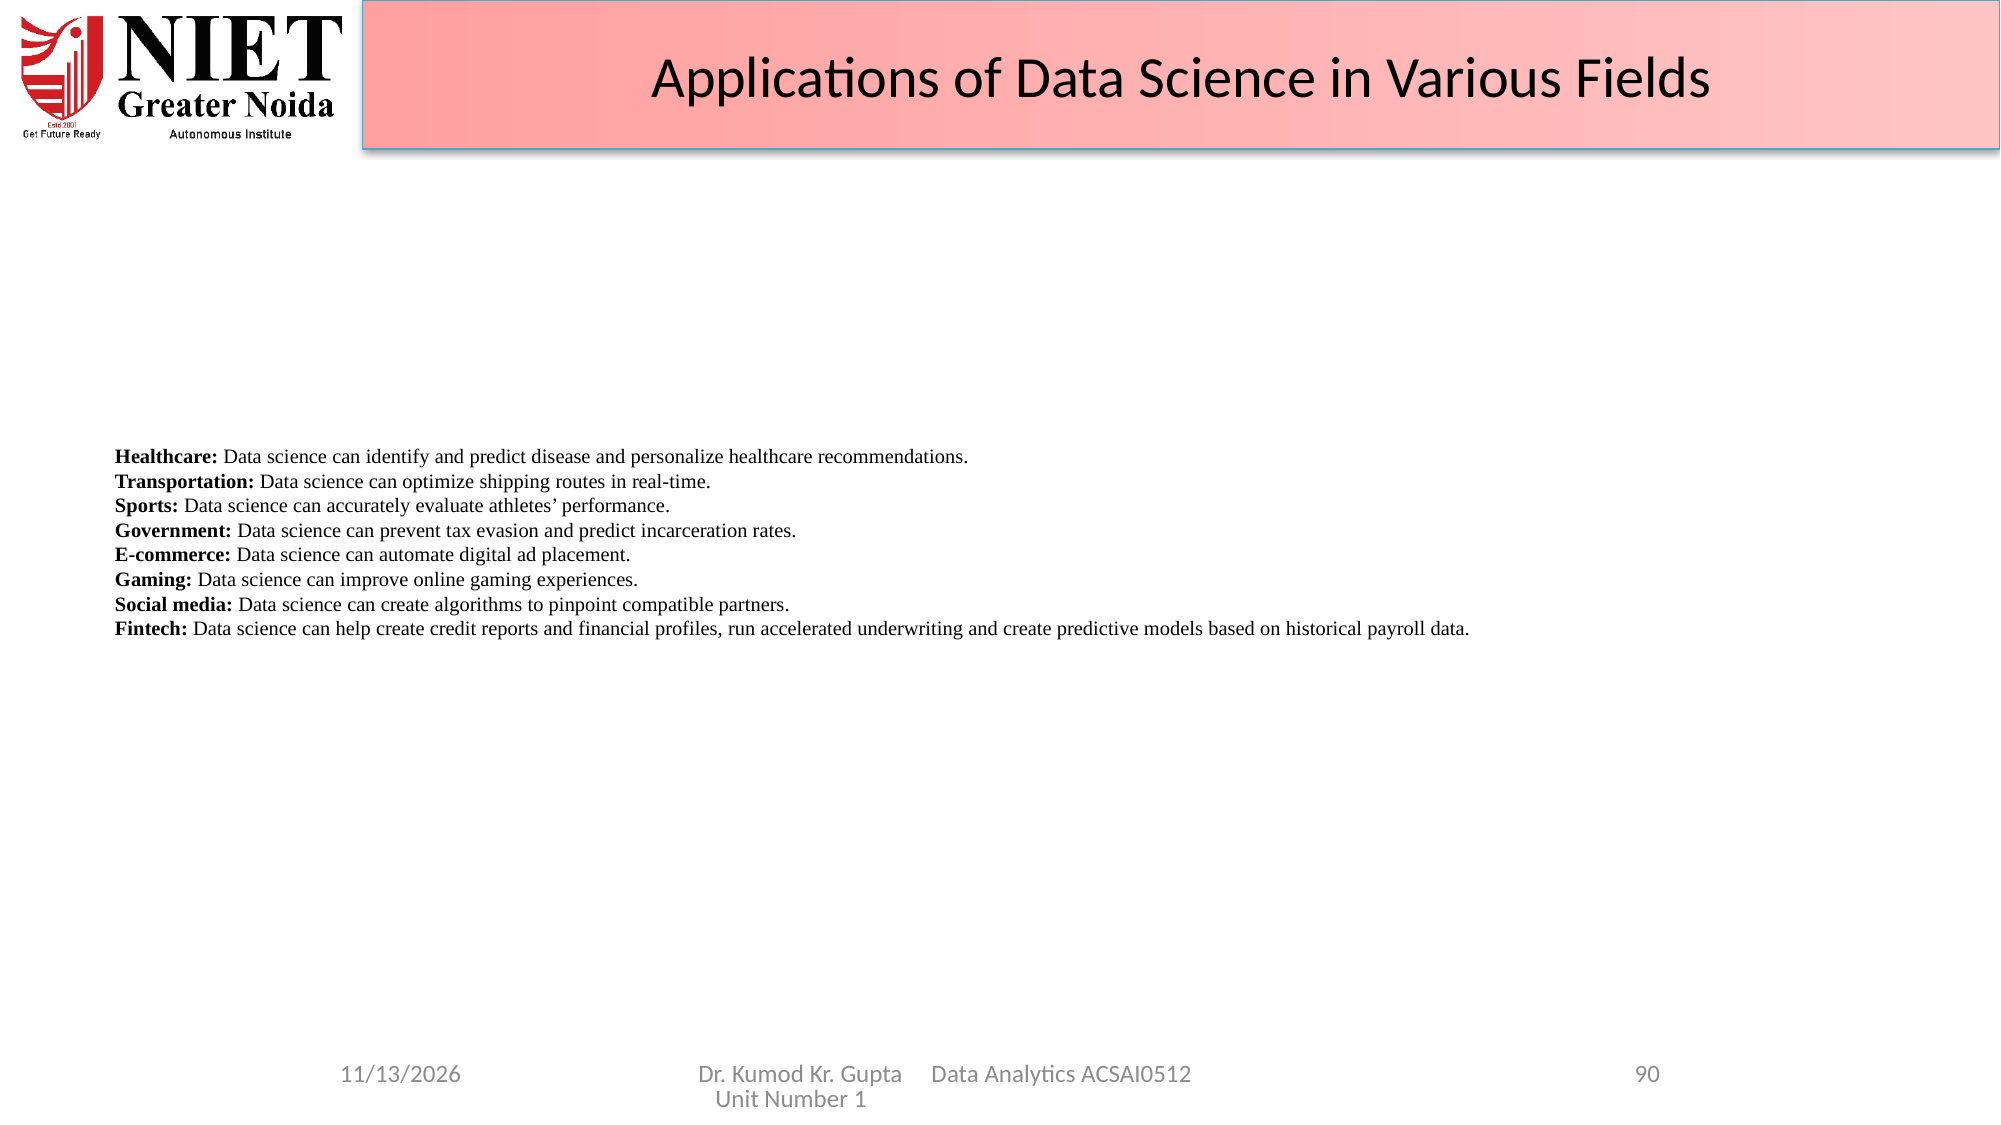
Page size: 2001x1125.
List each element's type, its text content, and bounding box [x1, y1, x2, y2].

text_box Applications of Data Science in Various Fields [363, 0, 2000, 150]
slide_number 90 [1325, 1042, 1675, 1103]
footer Dr. Kumod Kr. Gupta Data Analytics ACSAI0512 Unit Number 1 [683, 1042, 1317, 1103]
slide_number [324, 1042, 675, 1103]
title Healthcare: Data science can identify and predict disease and personalize healthcare recommendations. Transportation: Data science can optimize shipping routes in real-time. Sports: Data science can accurately evaluate athletes’ performance. Government: Data science can prevent tax evasion and predict incarceration rates. E-commerce: Data science can automate digital ad placement. Gaming: Data science can improve online gaming experiences. Social media: Data science can create algorithms to pinpoint compatible partners. Fintech: Data science can help create credit reports and financial profiles, run accelerated underwriting and create predictive models based on historical payroll data. [100, 206, 1959, 975]
picture [0, 0, 363, 156]
